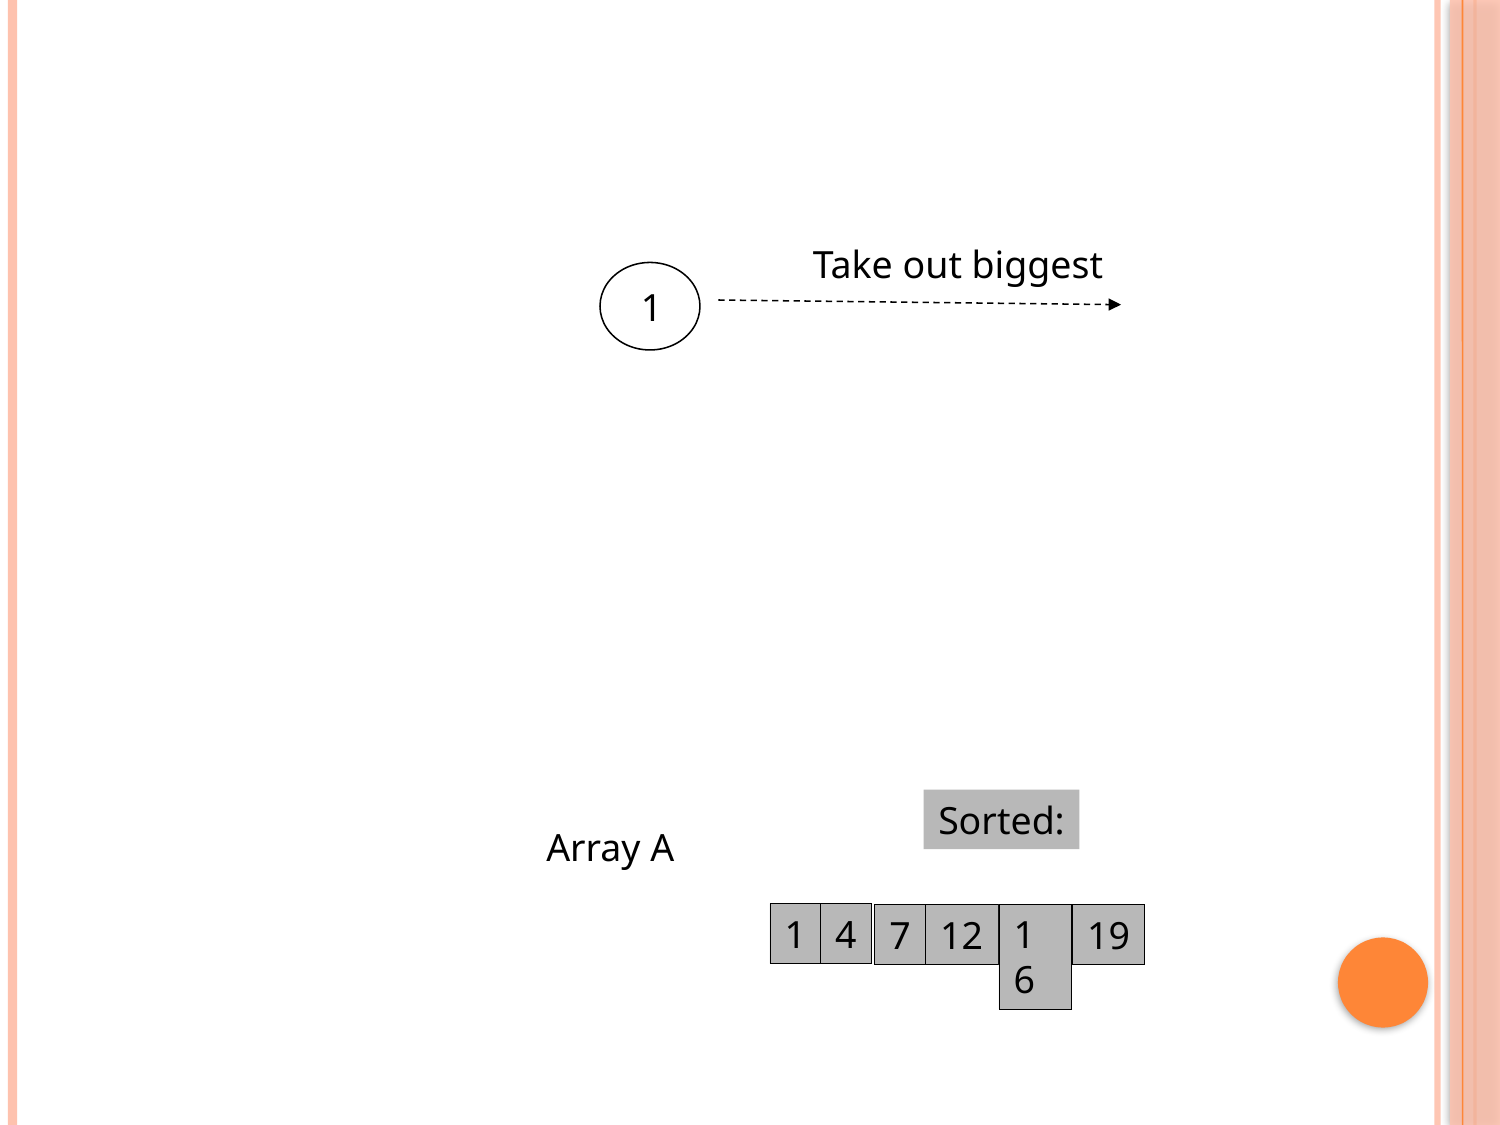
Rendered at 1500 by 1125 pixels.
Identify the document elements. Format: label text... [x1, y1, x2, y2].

text_box 19 [1072, 904, 1145, 965]
text_box [1108, 298, 1122, 311]
text_box 7 [874, 904, 926, 965]
text_box 12 [926, 904, 998, 965]
text_box Array A [531, 816, 690, 877]
text_box Take out biggest [798, 233, 1119, 294]
text_box 1 [625, 276, 677, 337]
text_box Sorted: [923, 789, 1080, 850]
text_box [600, 262, 700, 350]
text_box 1 [769, 903, 820, 964]
text_box 4 [820, 903, 872, 964]
text_box 16 [998, 904, 1072, 1009]
